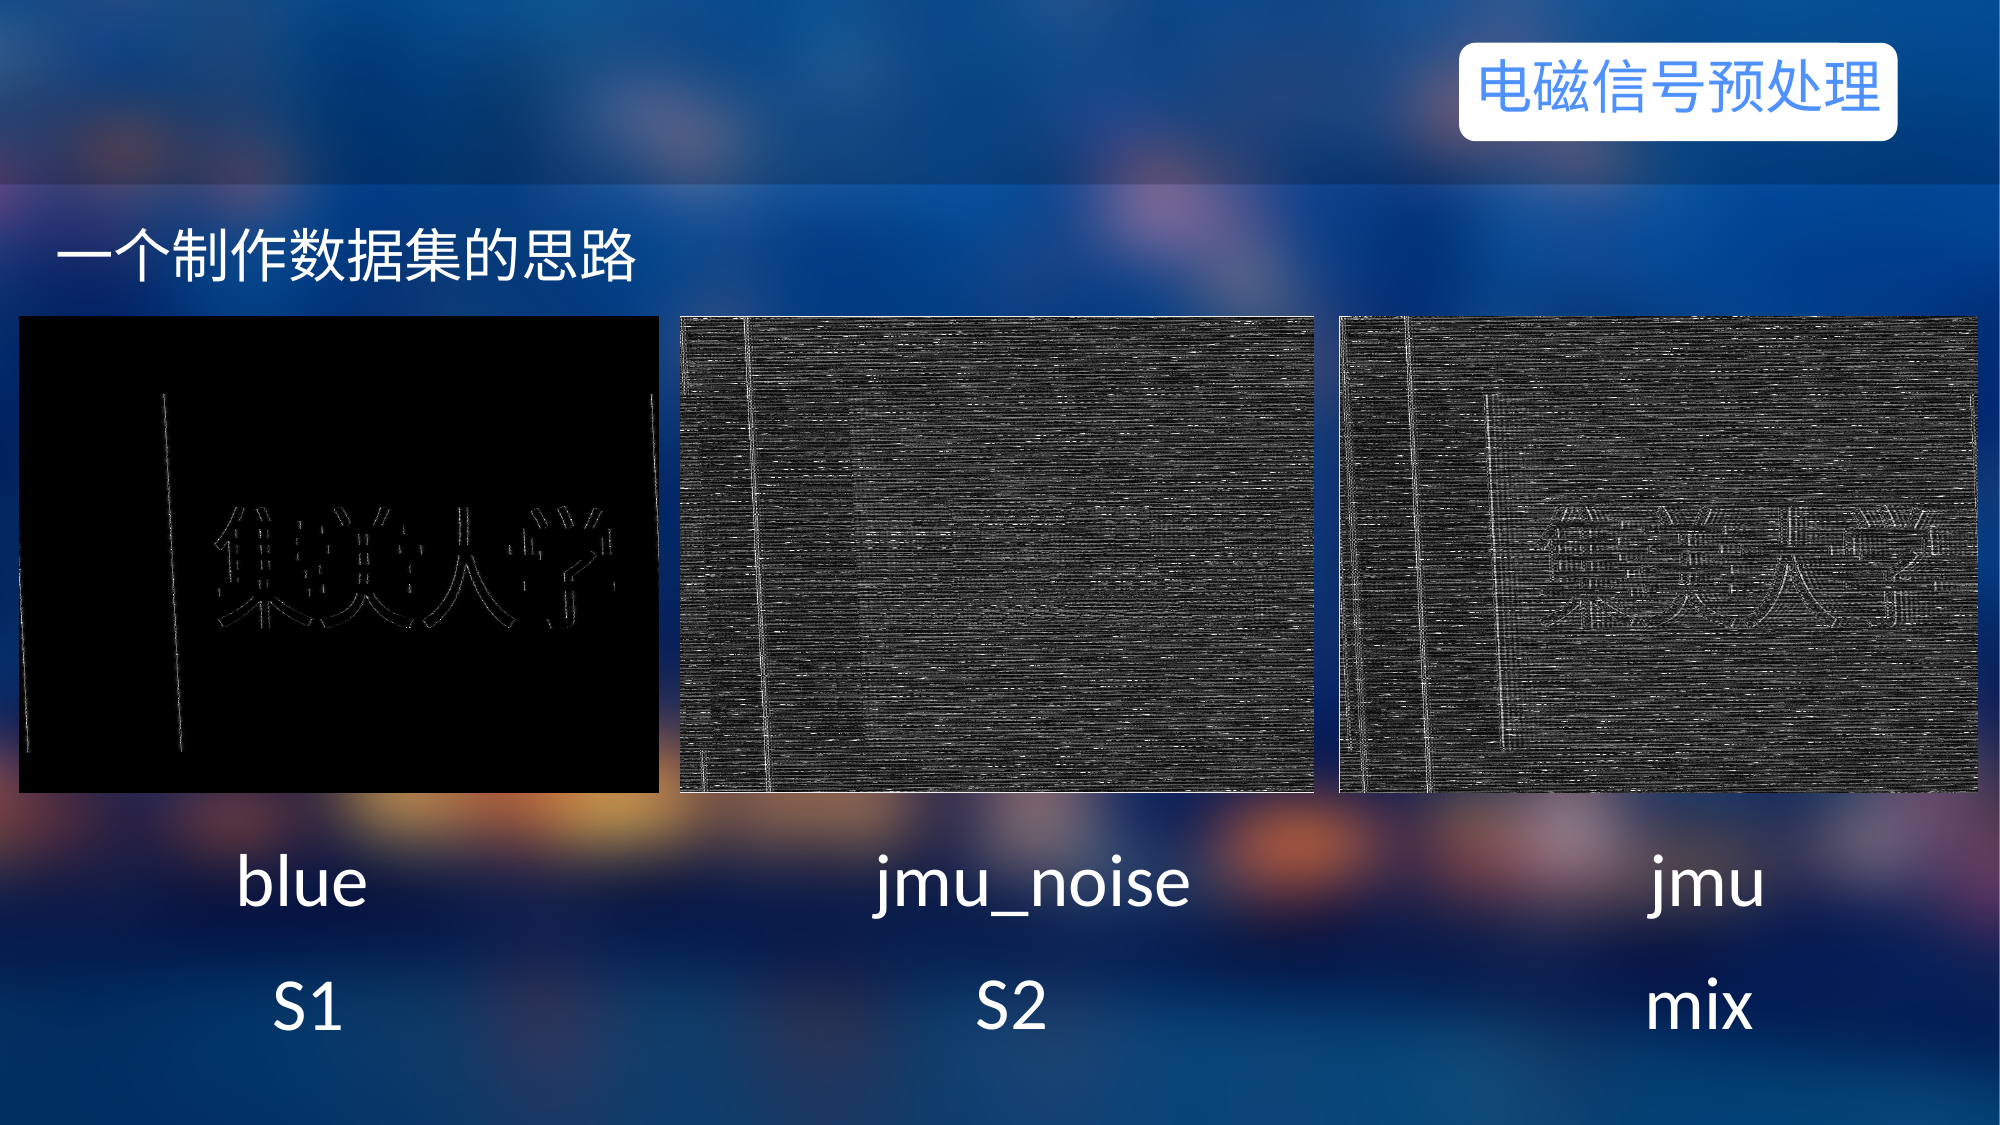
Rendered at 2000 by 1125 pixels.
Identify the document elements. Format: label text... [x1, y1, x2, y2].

text_box jmu [1635, 823, 1783, 929]
text_box jmu_noise [859, 823, 1207, 929]
text_box mix [1629, 947, 1770, 1052]
picture [0, 0, 2000, 1125]
text_box 电磁信号预处理 [1459, 43, 1898, 128]
text_box S2 [961, 947, 1064, 1052]
text_box [1456, 51, 1900, 144]
text_box S1 [257, 948, 360, 1053]
text_box blue [220, 823, 385, 929]
text_box 一个制作数据集的思路 [40, 212, 653, 297]
